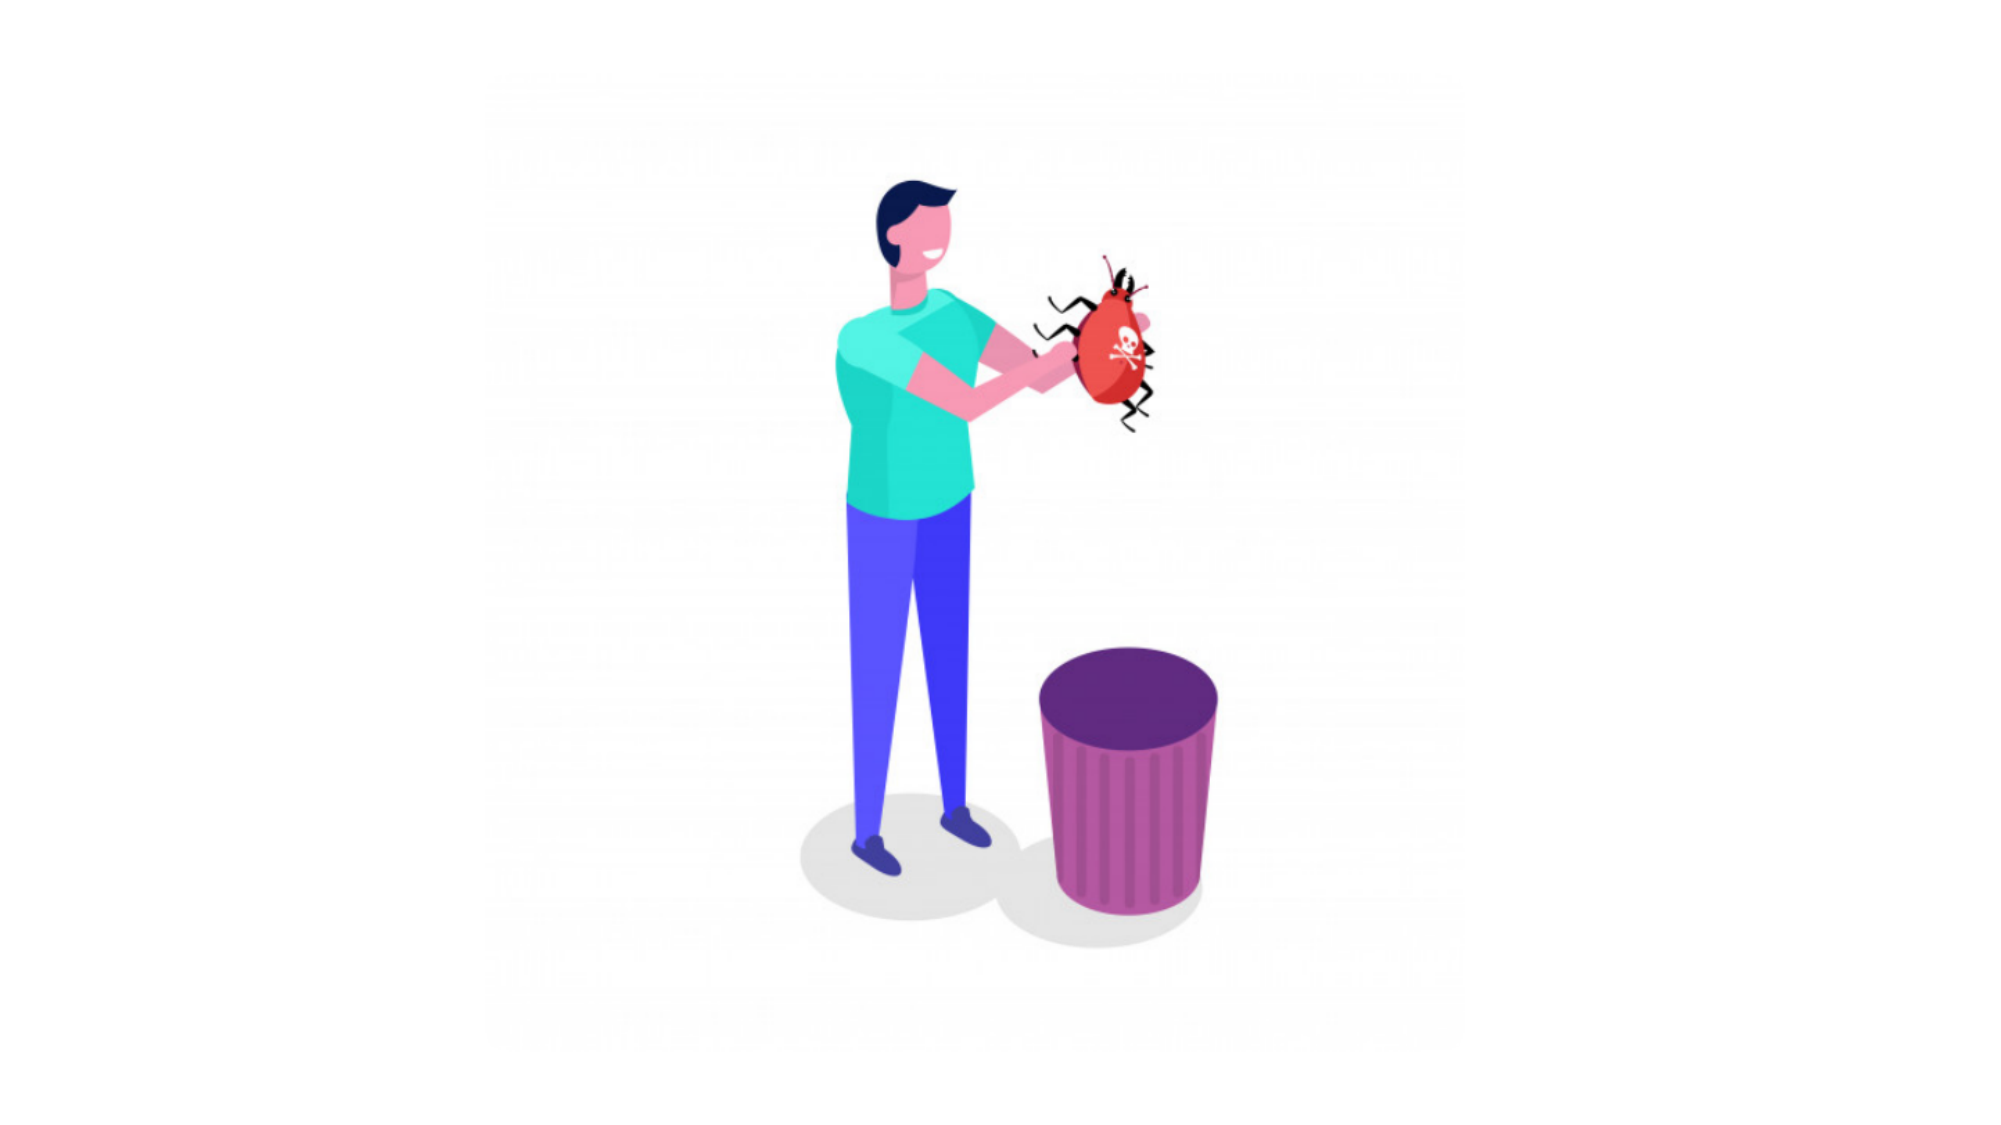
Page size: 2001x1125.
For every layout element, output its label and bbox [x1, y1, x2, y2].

picture [485, 73, 1465, 1052]
